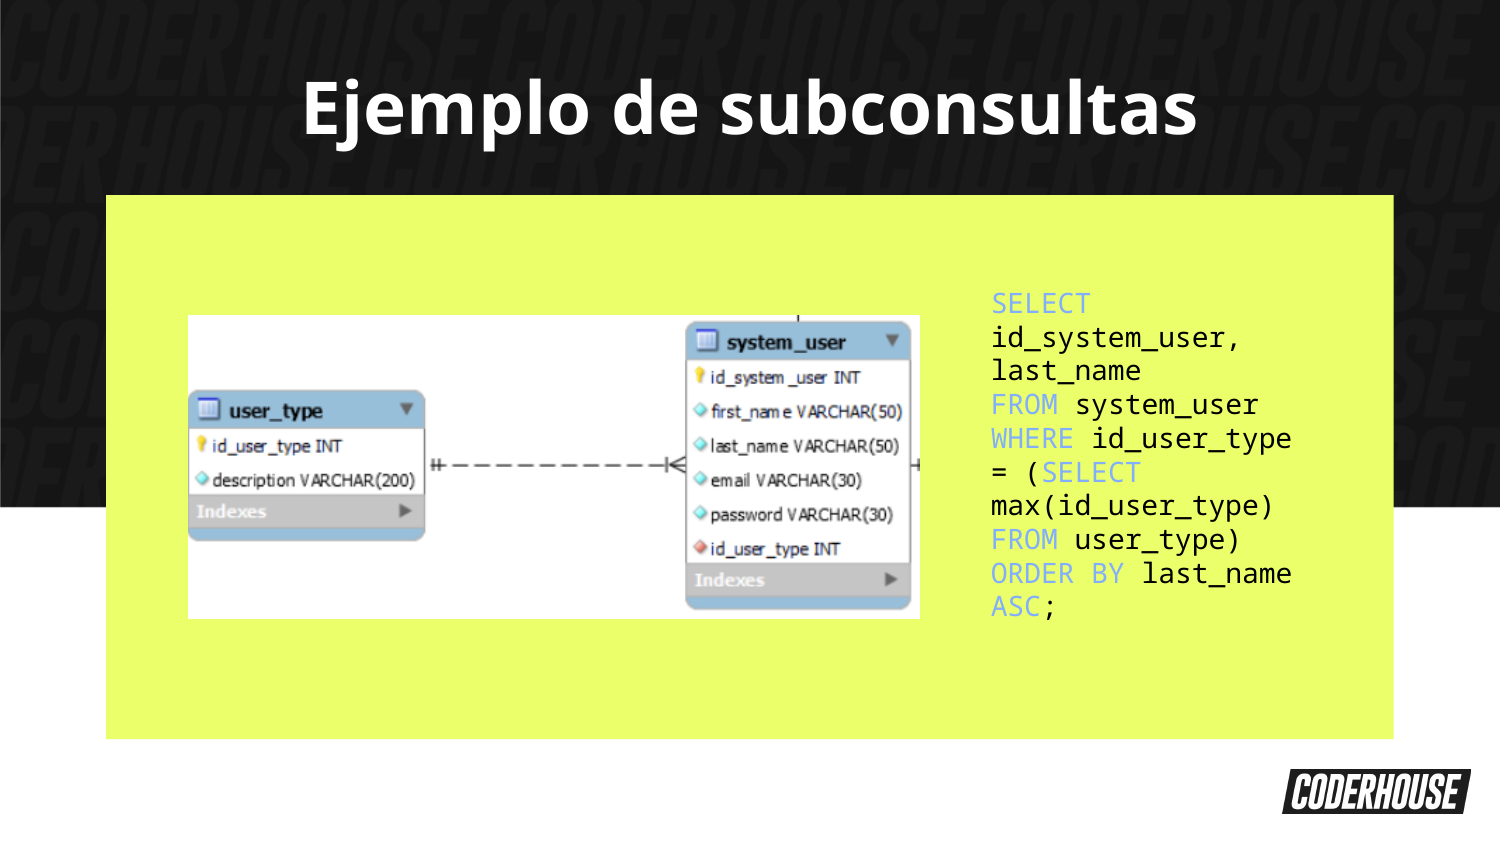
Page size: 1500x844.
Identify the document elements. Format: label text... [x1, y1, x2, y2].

text_box [106, 195, 1394, 740]
picture [0, 0, 1500, 844]
text_box SELECT id_system_user, last_name FROM system_user WHERE id_user_type = (SELECT max(id_user_type) FROM user_type) ORDER BY last_name ASC; [975, 270, 1332, 672]
text_box Ejemplo de subconsultas [239, 56, 1261, 166]
